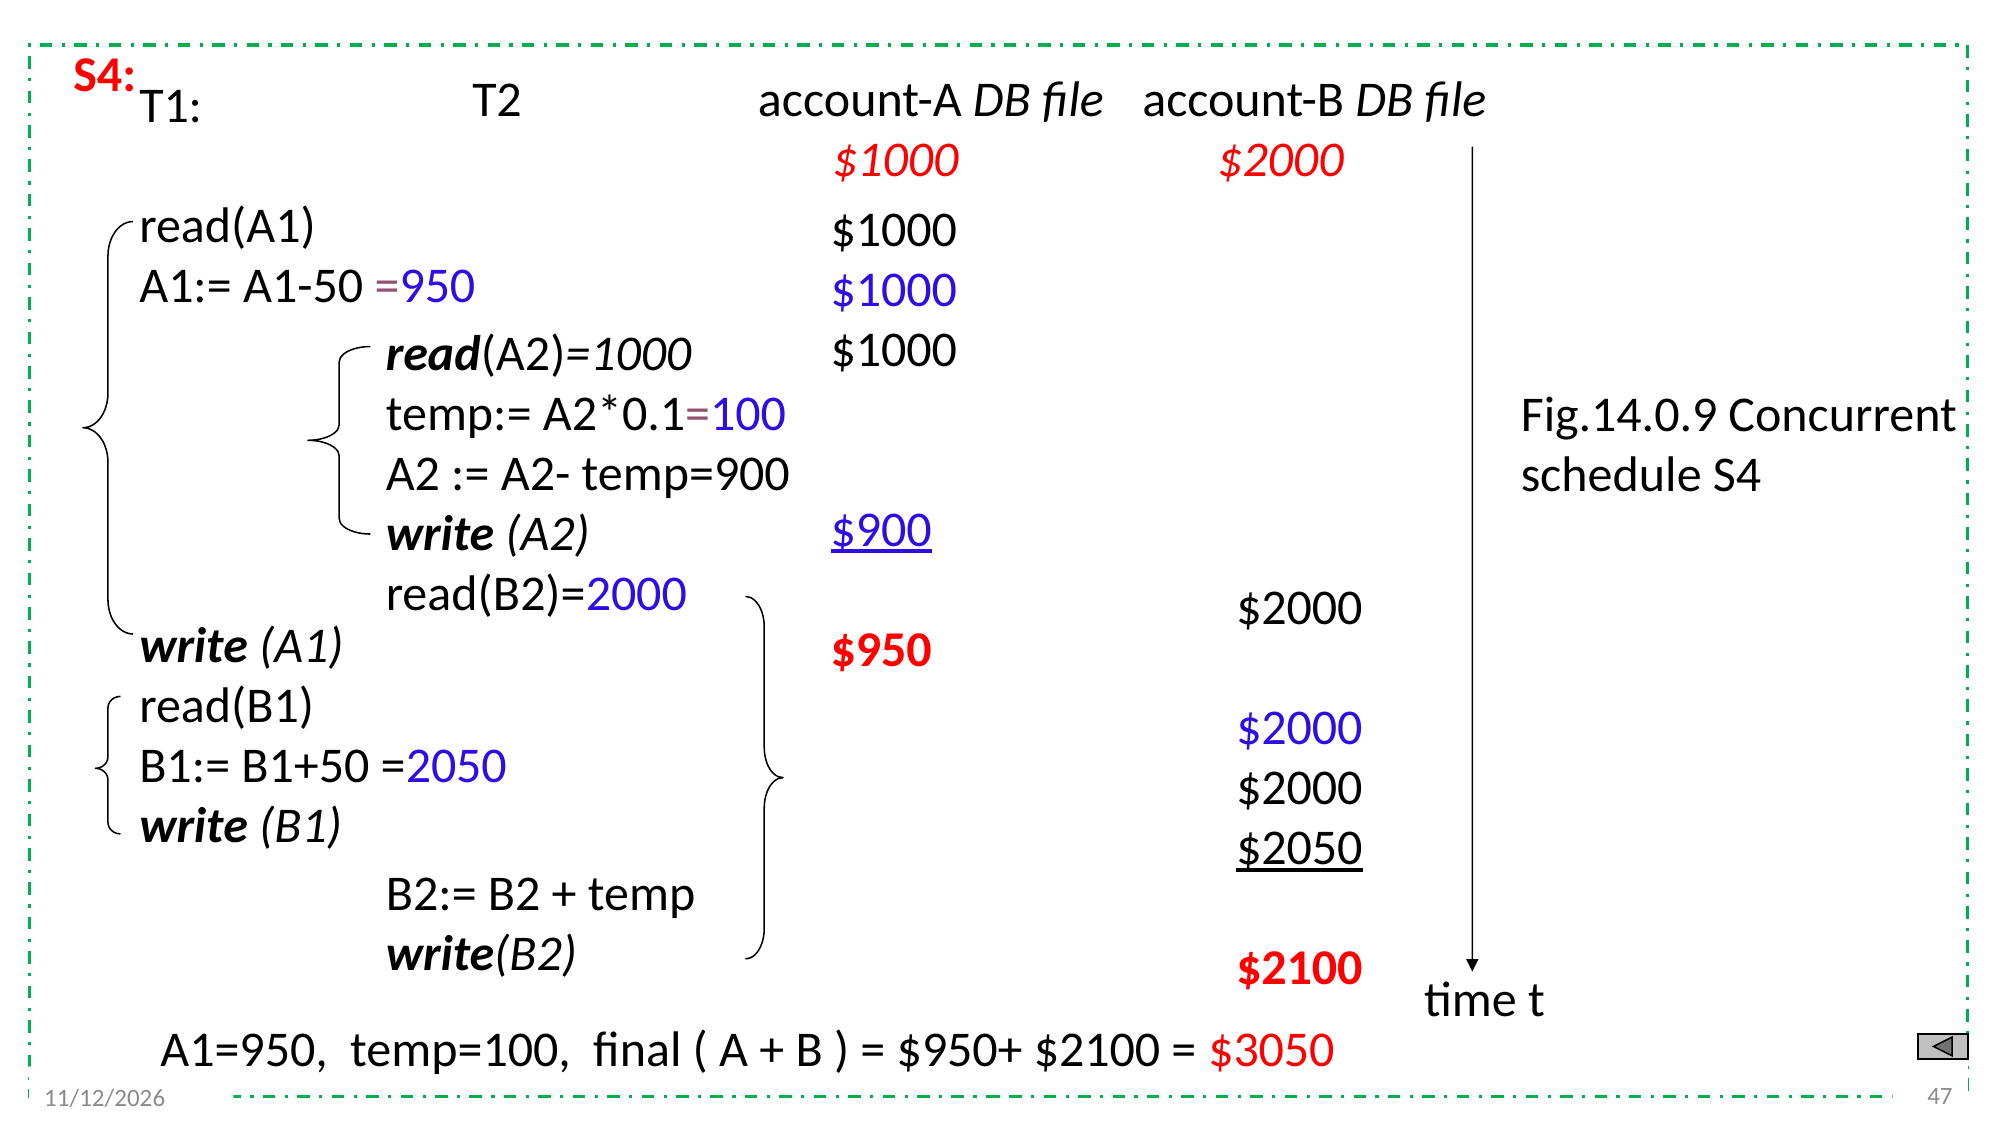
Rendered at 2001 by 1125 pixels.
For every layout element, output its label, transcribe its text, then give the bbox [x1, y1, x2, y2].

text_box T2 account-A DB file account-B DB file $1000 $2000 [435, 58, 1652, 194]
text_box S4: [58, 33, 152, 109]
text_box [307, 346, 371, 535]
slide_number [29, 1066, 234, 1125]
text_box [1917, 1033, 1968, 1059]
text_box [95, 696, 121, 834]
slide_number 47 [1892, 1065, 1968, 1125]
text_box T1: read(A1) A1:= A1-50 =950 write (A1) read(B1) B1:= B1+50 =2050 write (B1) [124, 64, 522, 860]
text_box [745, 596, 784, 959]
text_box [82, 221, 133, 635]
text_box read(A2)=1000 temp:= A2*0.1=100 A2 := A2- temp=900 write (A2) read(B2)=2000 B2:= B2 + temp write(B2) [370, 312, 879, 988]
text_box A1=950, temp=100, final ( A + B ) = $950+ $2100 = $3050 [145, 1008, 1350, 1084]
text_box $1000 $1000 $1000 $900 $950 [815, 188, 998, 684]
text_box Fig.14.0.9 Concurrent schedule S4 [1561, 373, 2000, 509]
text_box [1397, 146, 1561, 1035]
text_box $2000 $2000 $2000 $2050 $2100 [1221, 147, 1397, 1003]
